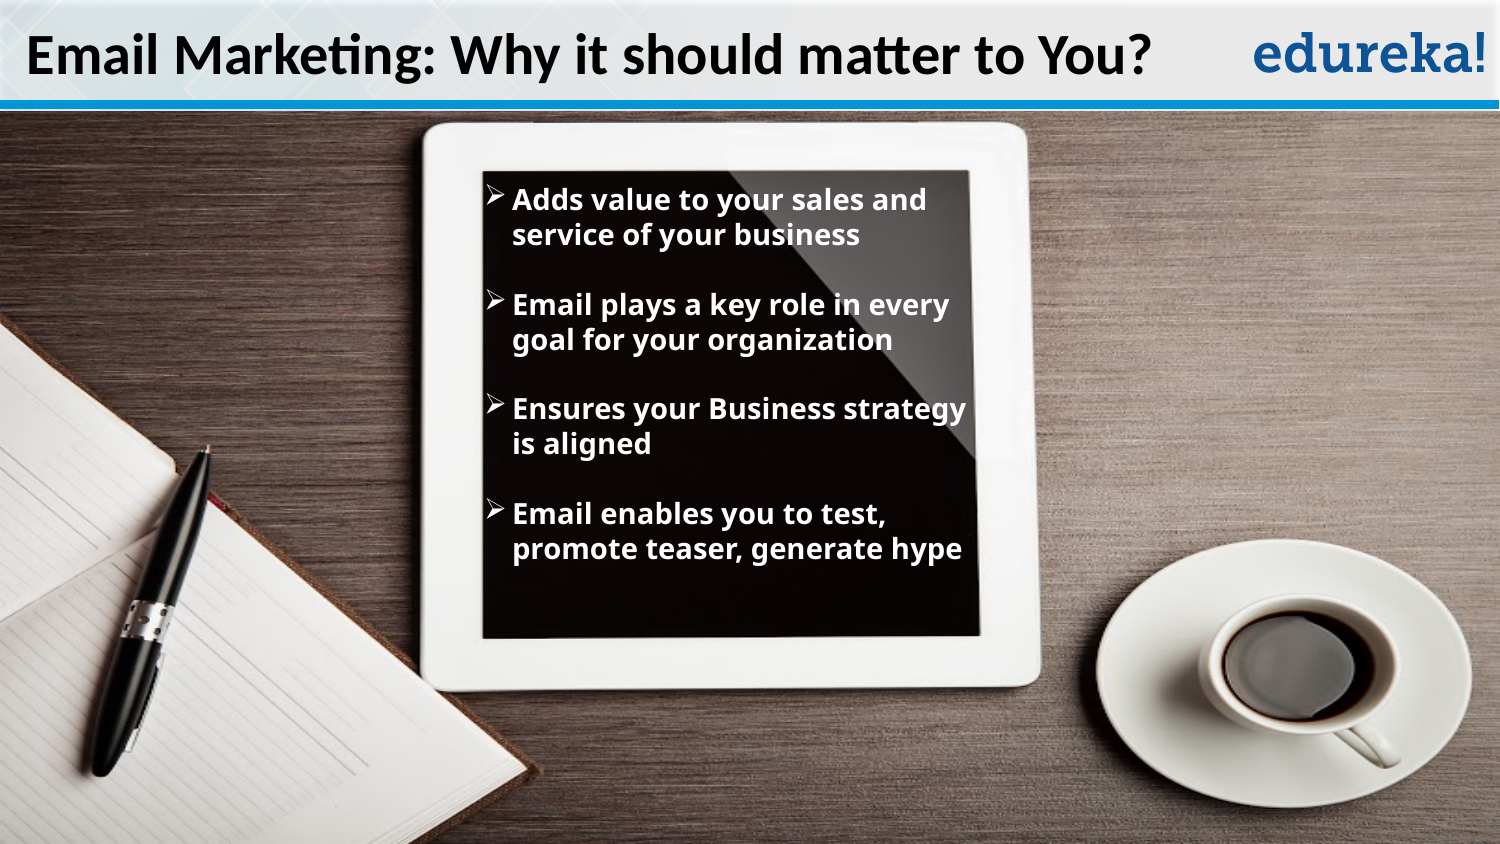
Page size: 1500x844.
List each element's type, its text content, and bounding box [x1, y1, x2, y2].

list Email Marketing: Why it should matter to You? [26, 15, 1215, 89]
picture [0, 110, 1500, 844]
picture [1254, 32, 1484, 73]
